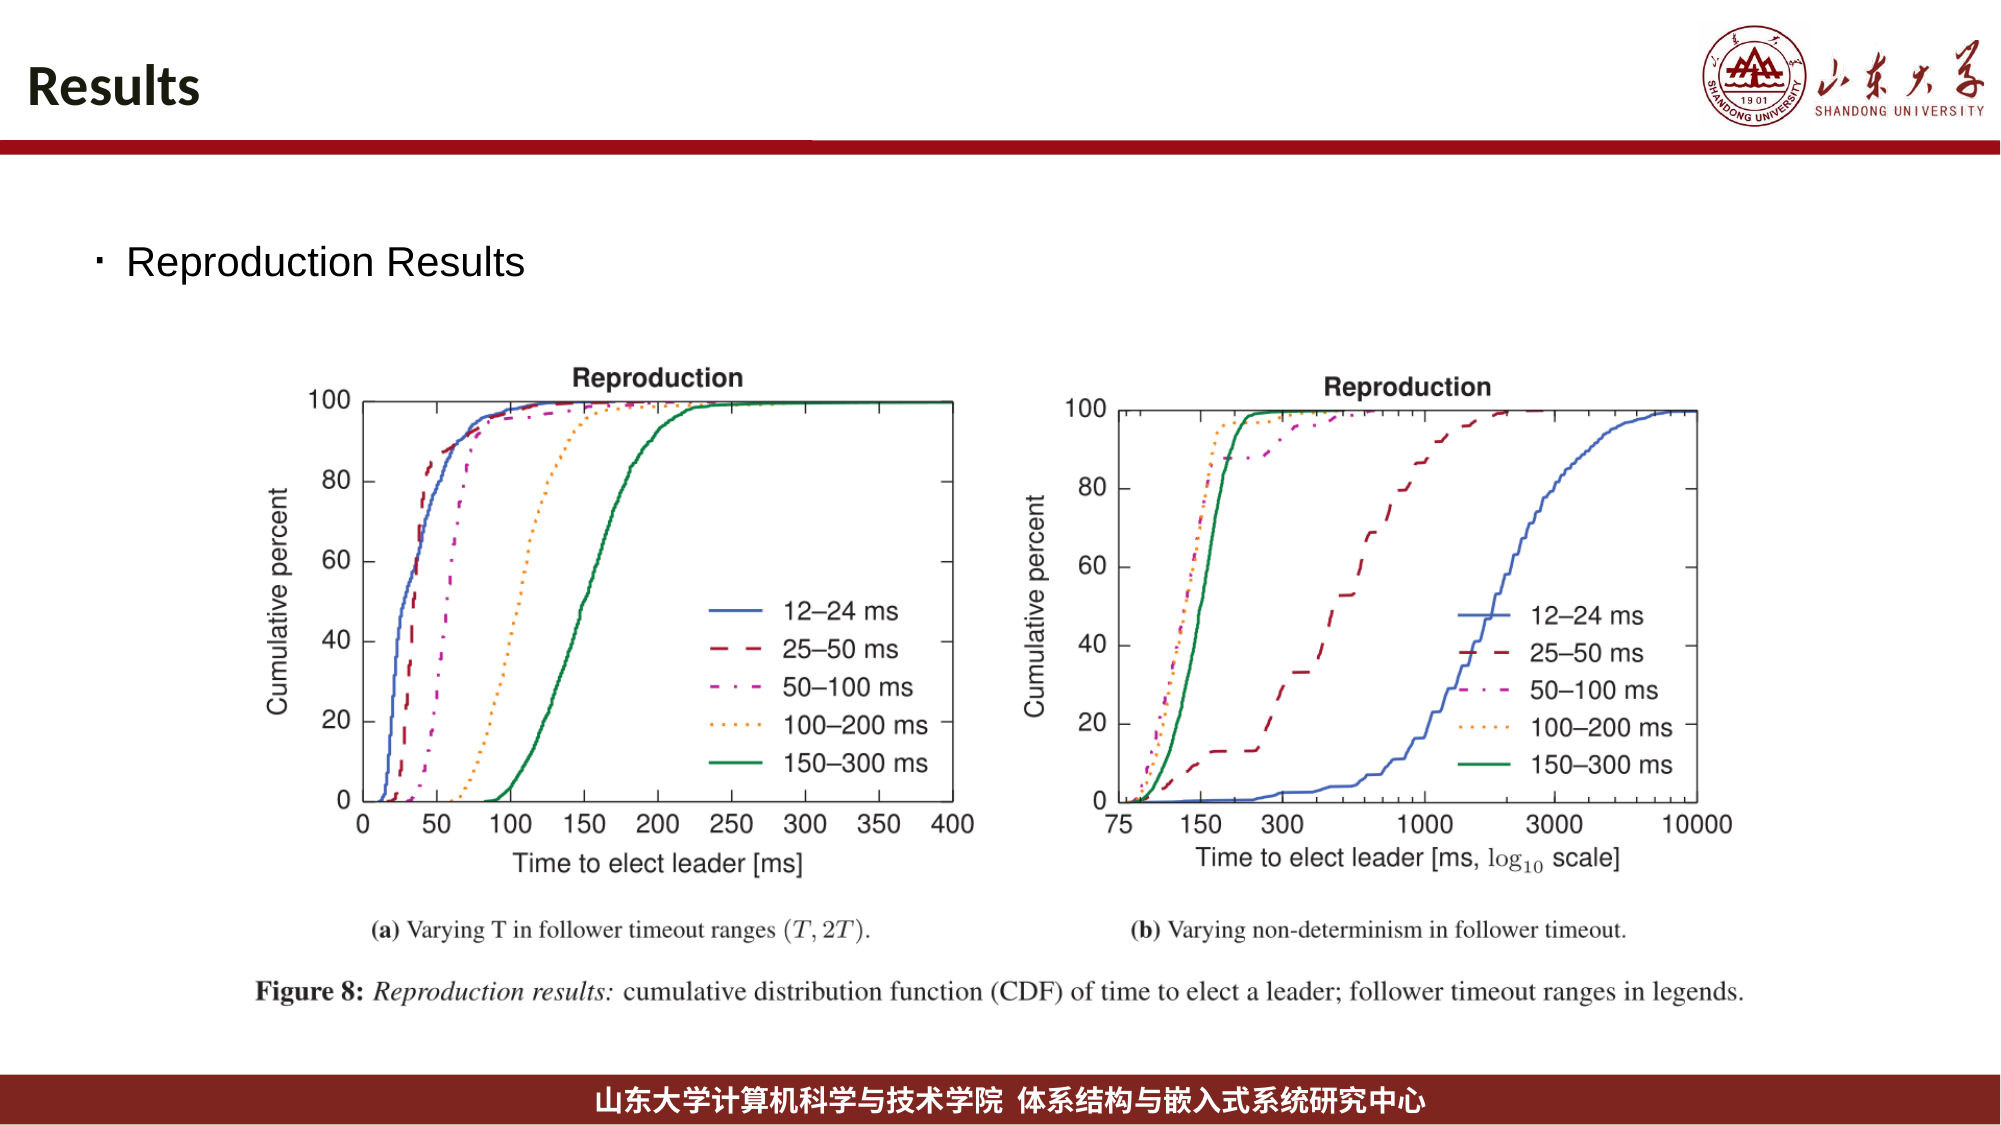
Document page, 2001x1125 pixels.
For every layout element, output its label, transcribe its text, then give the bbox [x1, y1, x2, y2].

text_box [49, 160, 2000, 321]
text_box · Reproduction Results [75, 192, 1866, 358]
picture [1698, 21, 1985, 130]
picture [243, 322, 1757, 1011]
title Results [0, 48, 1575, 161]
